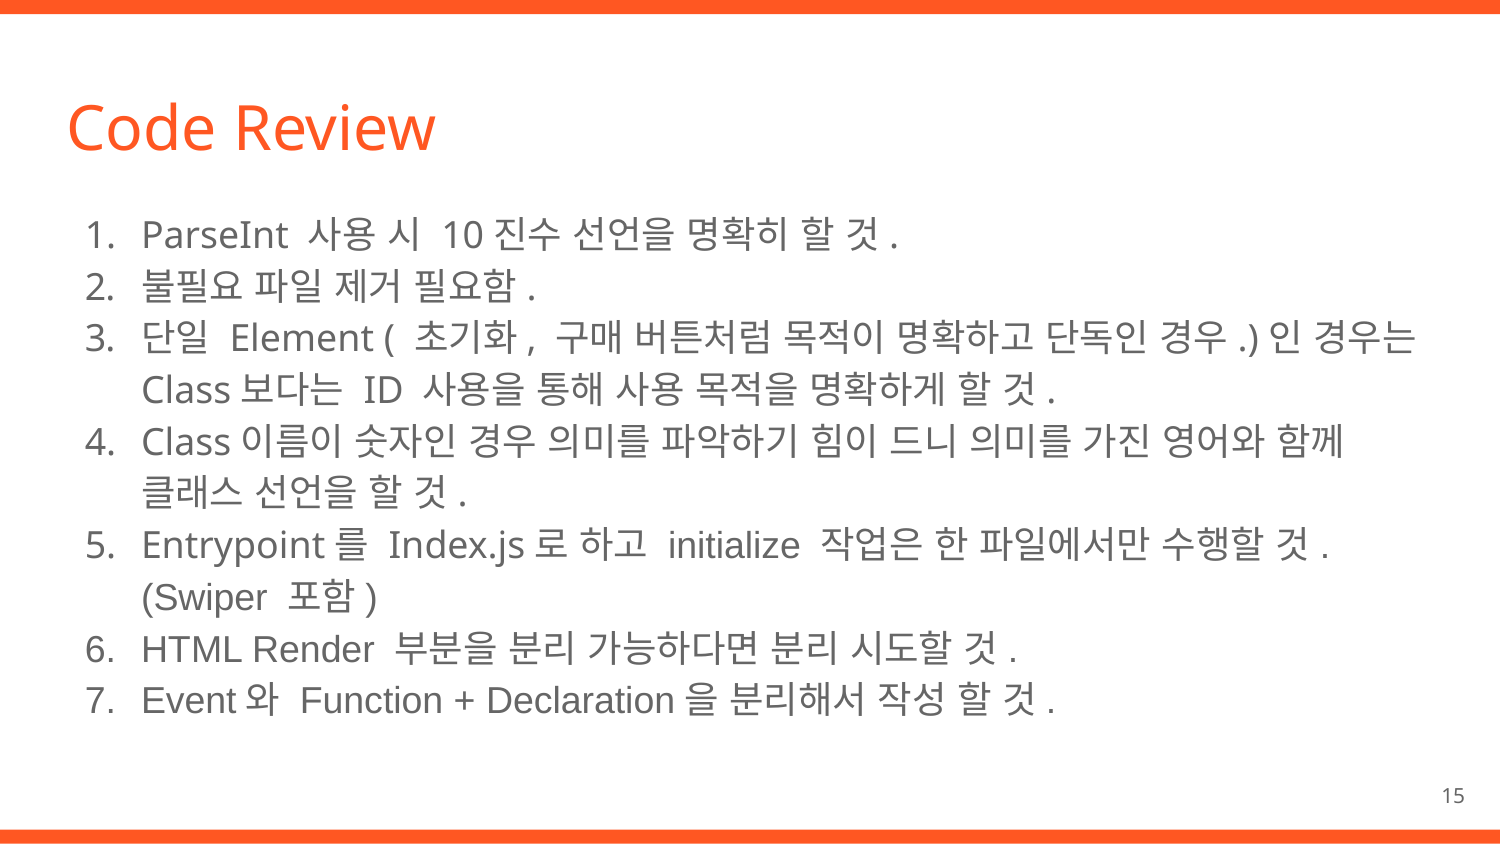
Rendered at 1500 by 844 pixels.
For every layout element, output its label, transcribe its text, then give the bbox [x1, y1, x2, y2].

list ParseInt 사용 시 10진수 선언을 명확히 할 것. 불필요 파일 제거 필요함. 단일 Element ( 초기화, 구매 버튼처럼 목적이 명확하고 단독인 경우.)인 경우는 Class보다는 ID 사용을 통해 사용 목적을 명확하게 할 것. Class이름이 숫자인 경우 의미를 파악하기 힘이 드니 의미를 가진 영어와 함께 클래스 선언을 할 것. Entrypoint를 Index.js로 하고 initialize 작업은 한 파일에서만 수행할 것. (Swiper 포함) HTML Render 부분을 분리 가능하다면 분리 시도할 것. Event와 Function + Declaration을 분리해서 작성 할 것. [51, 189, 1449, 750]
text_box [0, 829, 1500, 844]
title Code Review [51, 72, 1449, 167]
slide_number 15 [1389, 764, 1480, 830]
text_box [0, 0, 1500, 15]
